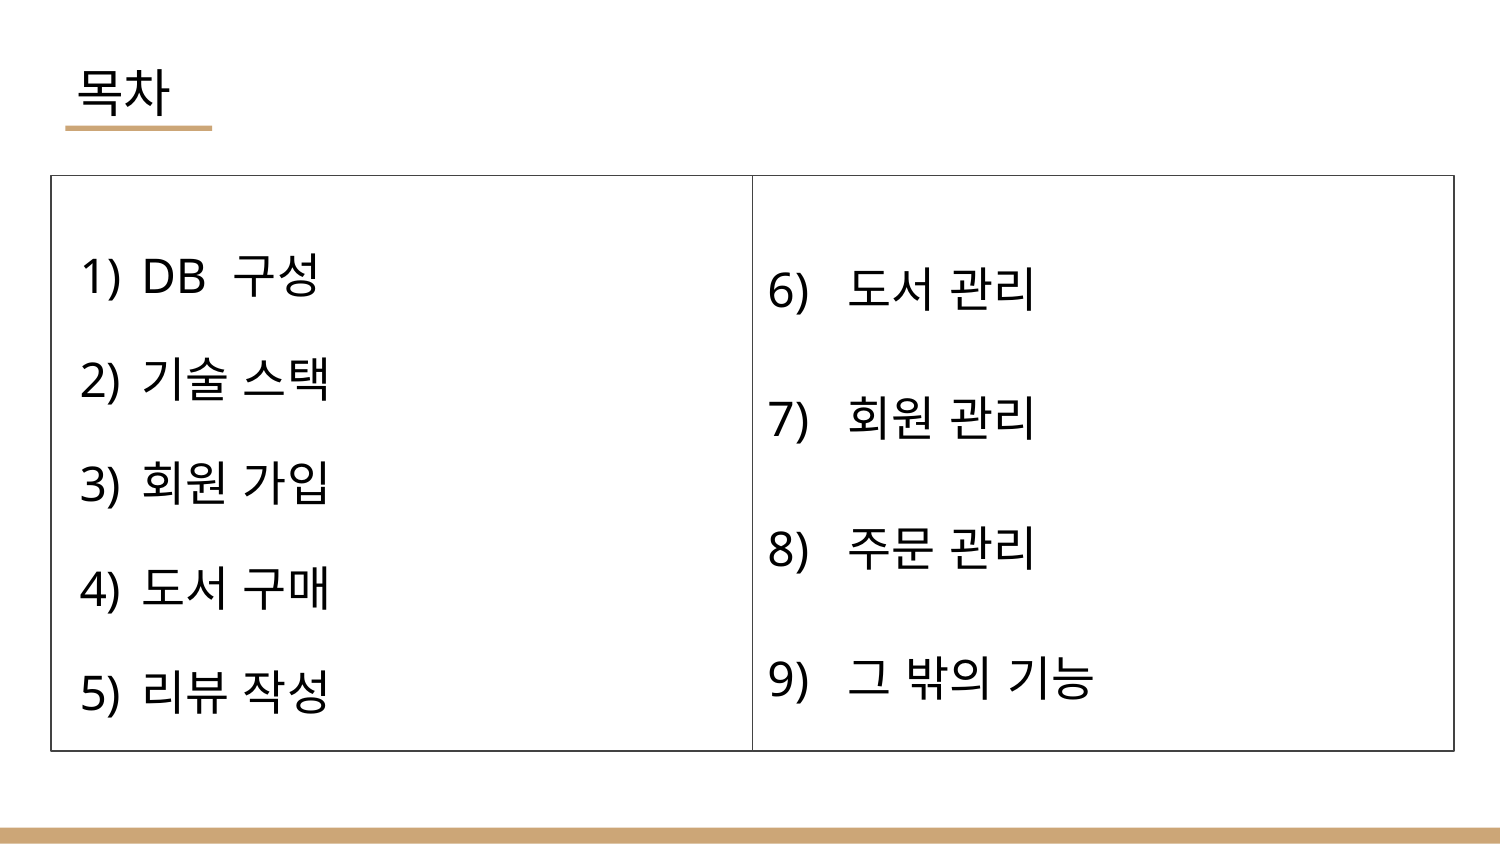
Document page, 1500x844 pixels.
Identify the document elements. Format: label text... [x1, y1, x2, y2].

list 6) 도서 관리 7) 회원 관리 8) 주문 관리 9) 그 밖의 기능 [752, 175, 1454, 752]
list DB 구성 기술 스택 회원 가입 도서 구매 리뷰 작성 [51, 175, 752, 752]
text_box [65, 125, 213, 131]
title 목차 [61, 37, 1460, 143]
